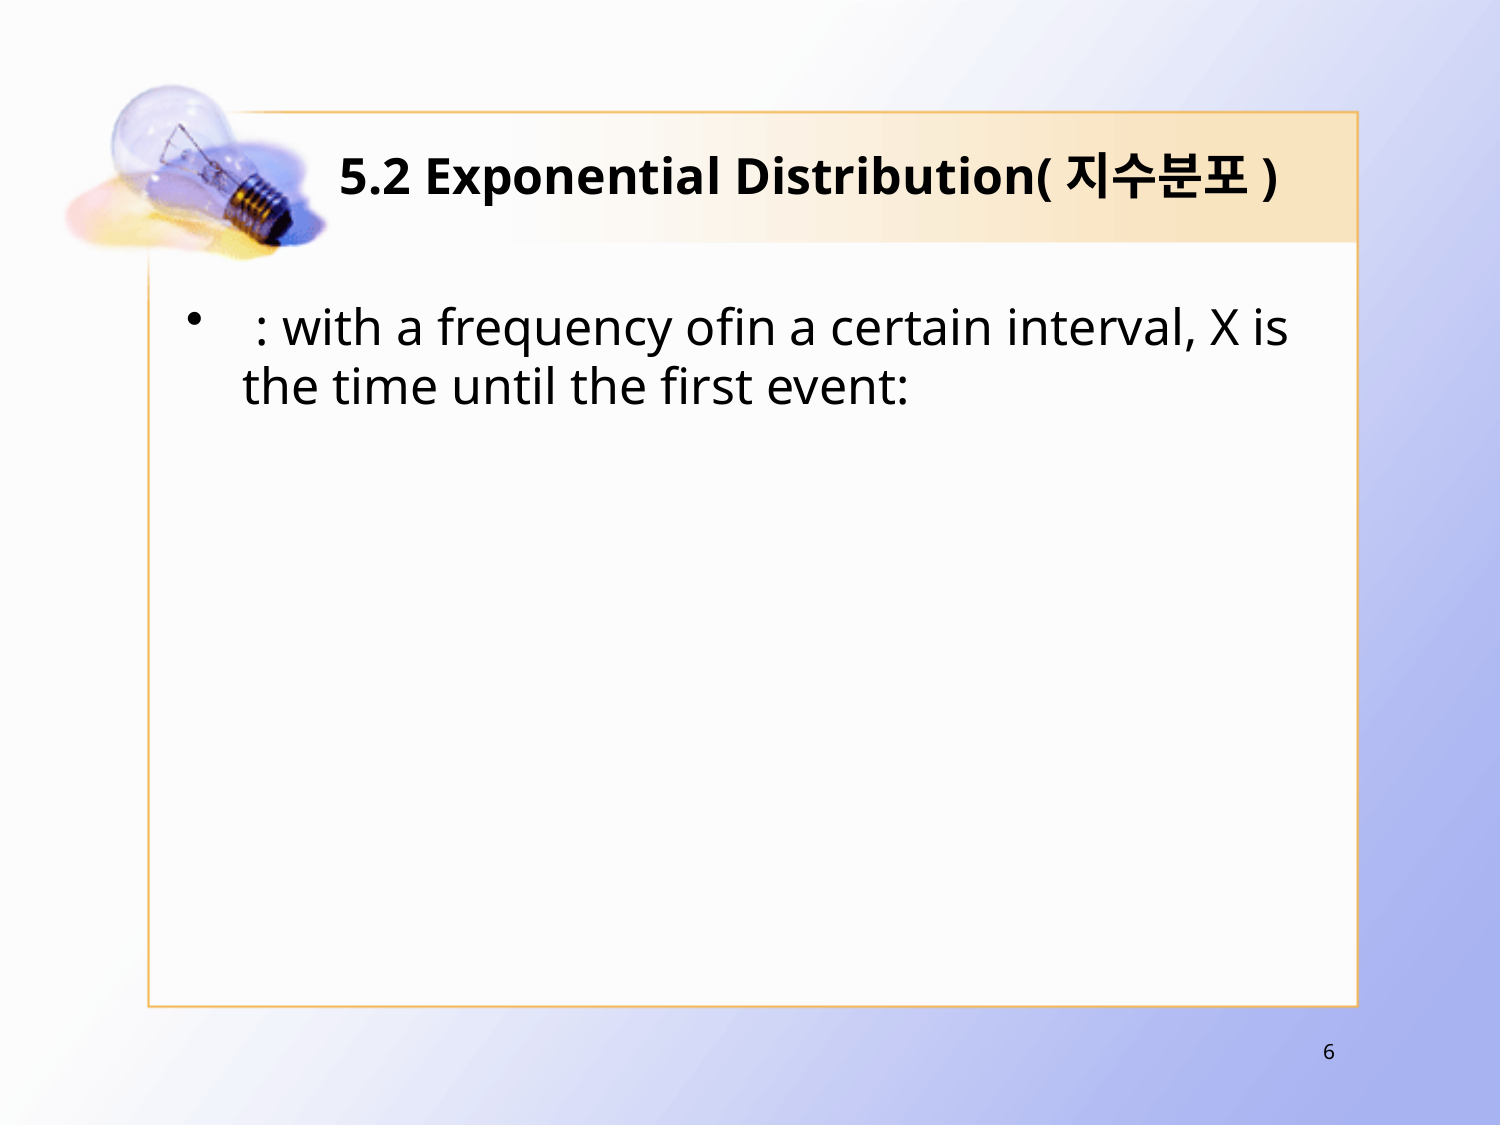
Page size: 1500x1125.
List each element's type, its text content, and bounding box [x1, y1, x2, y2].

slide_number 6 [1237, 1025, 1350, 1075]
picture [0, 0, 1500, 1125]
title 5.2 Exponential Distribution(지수분포) [324, 134, 1459, 222]
